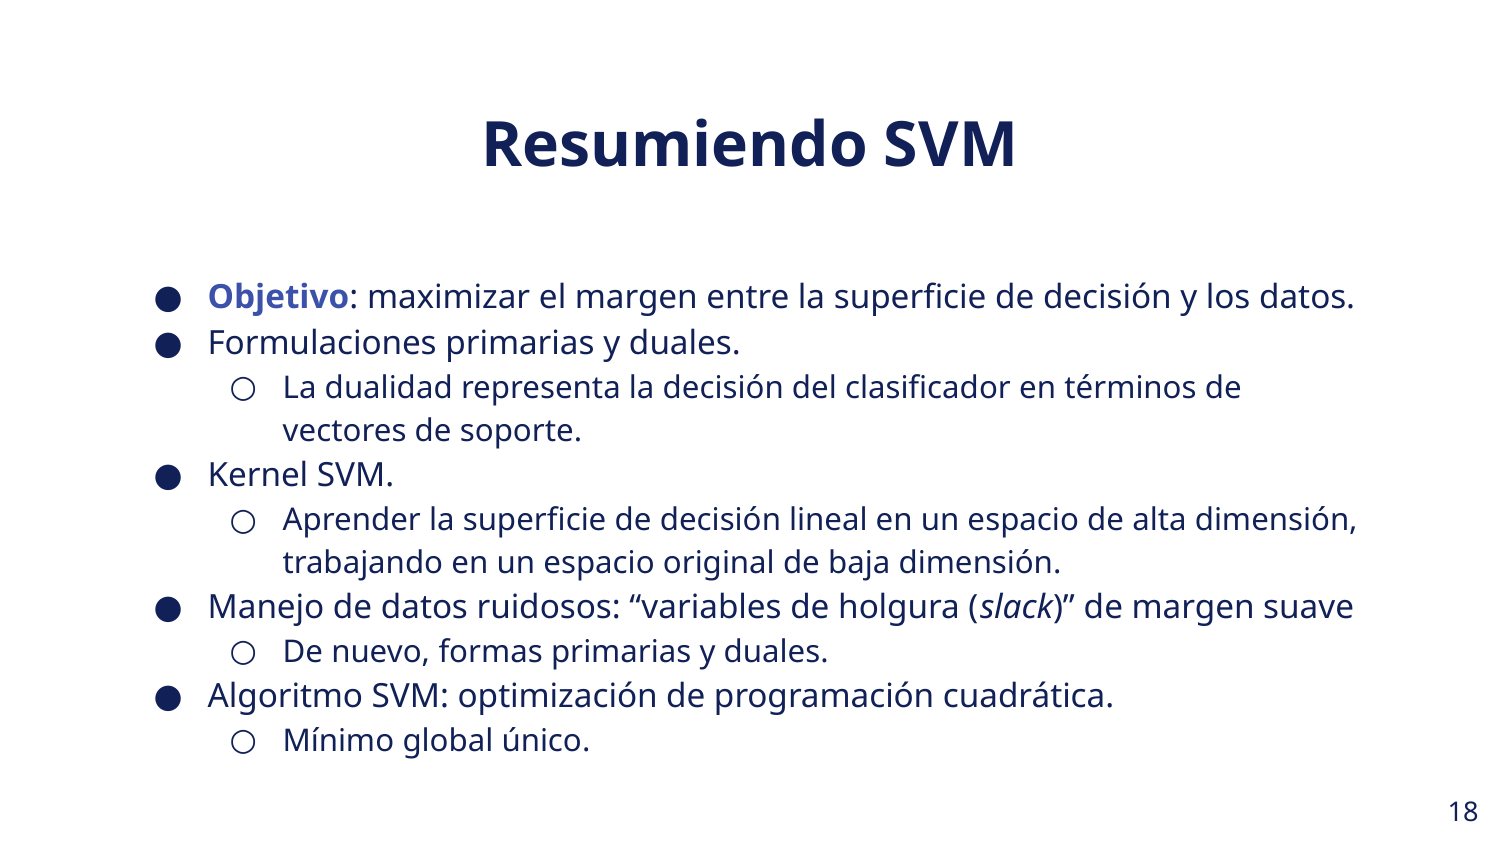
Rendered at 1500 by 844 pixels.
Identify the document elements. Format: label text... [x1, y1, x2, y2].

text_box Resumiendo SVM [0, 88, 1500, 183]
slide_number ‹#› [1403, 779, 1494, 844]
text_box Objetivo: maximizar el margen entre la superficie de decisión y los datos. Formulaciones primarias y duales. La dualidad representa la decisión del clasificador en términos de vectores de soporte. Kernel SVM. Aprender la superficie de decisión lineal en un espacio de alta dimensión, trabajando en un espacio original de baja dimensión. Manejo de datos ruidosos: “variables de holgura (slack)” de margen suave De nuevo, formas primarias y duales. Algoritmo SVM: optimización de programación cuadrática. Mínimo global único. [117, 254, 1382, 762]
